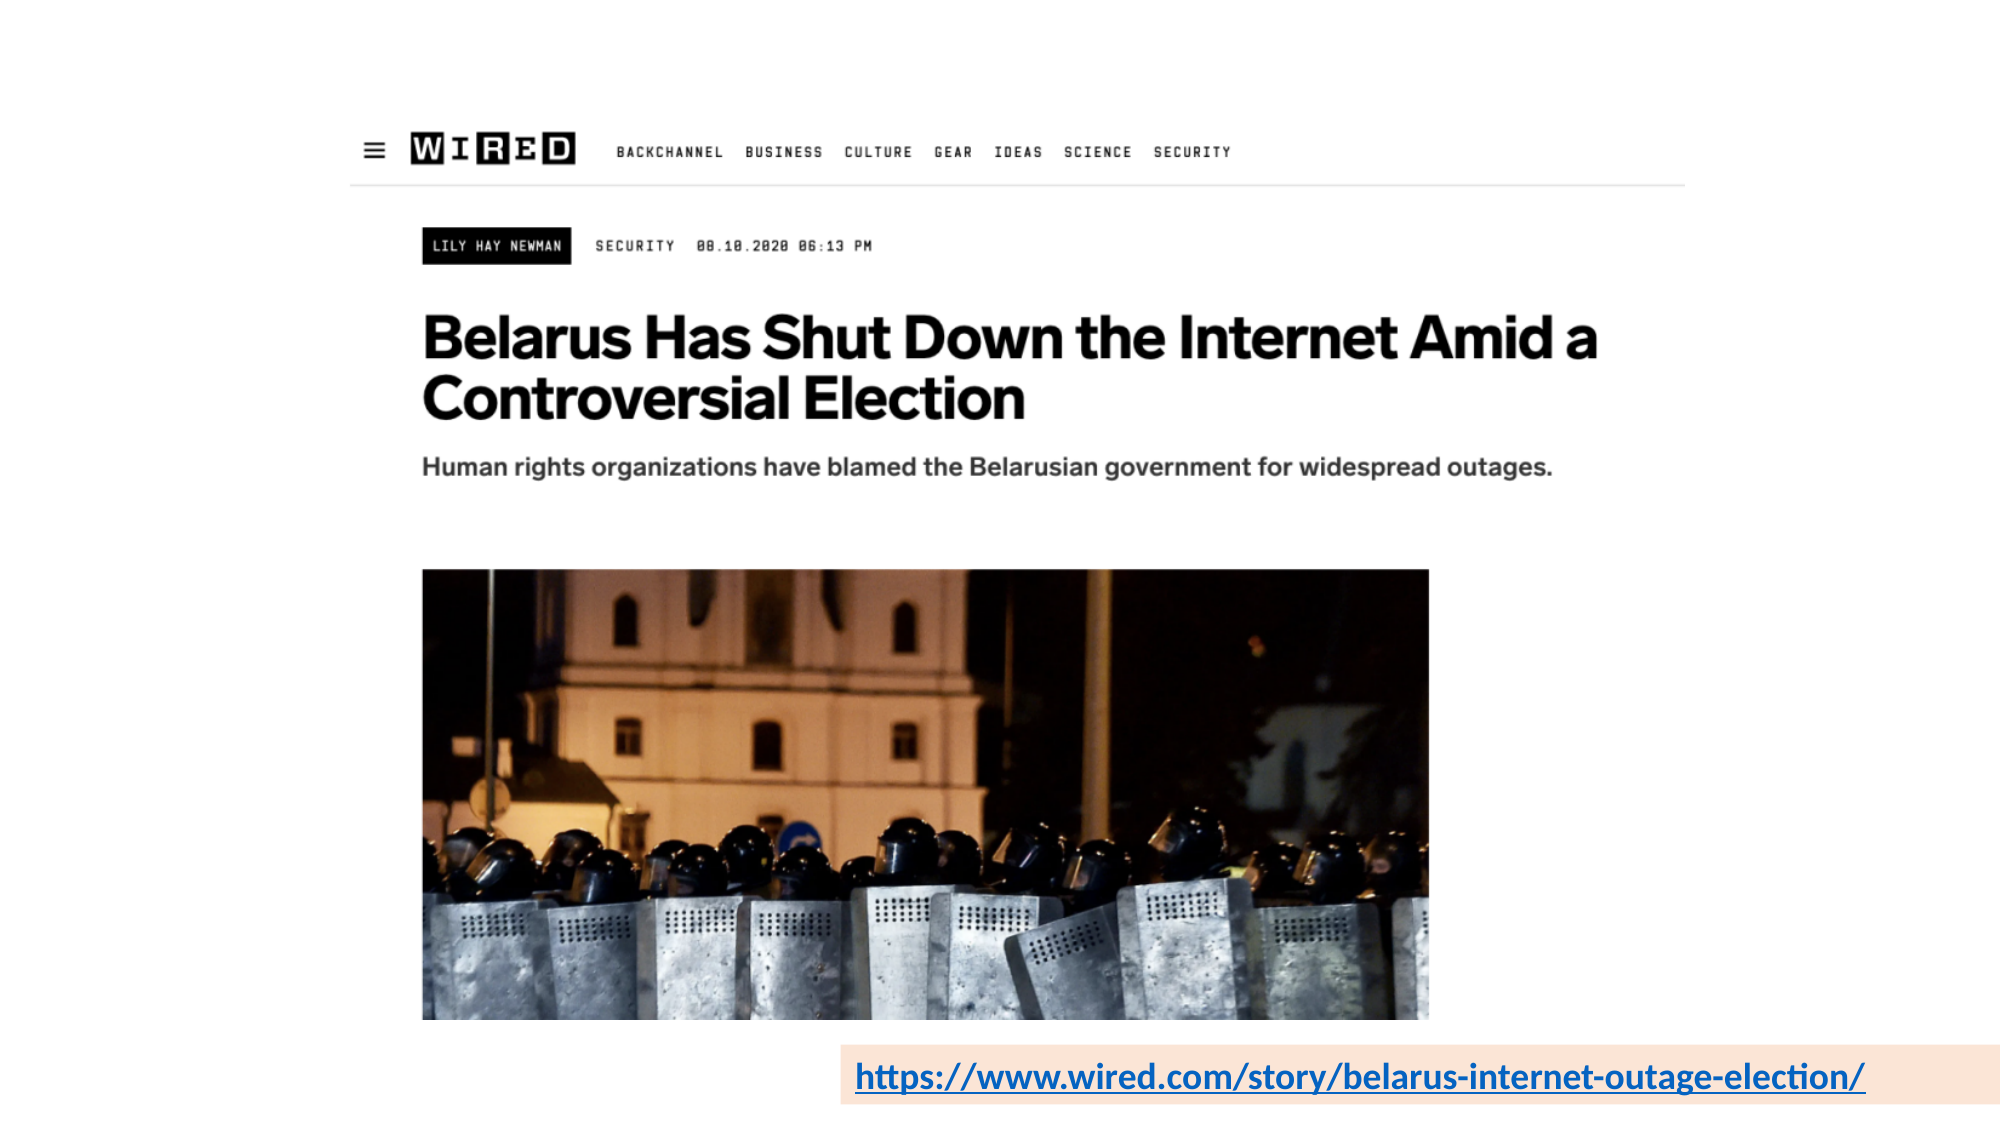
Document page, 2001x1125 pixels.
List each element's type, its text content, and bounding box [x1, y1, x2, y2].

text_box https://www.wired.com/story/belarus-internet-outage-election/ [840, 1044, 2000, 1105]
picture [315, 105, 1685, 1020]
